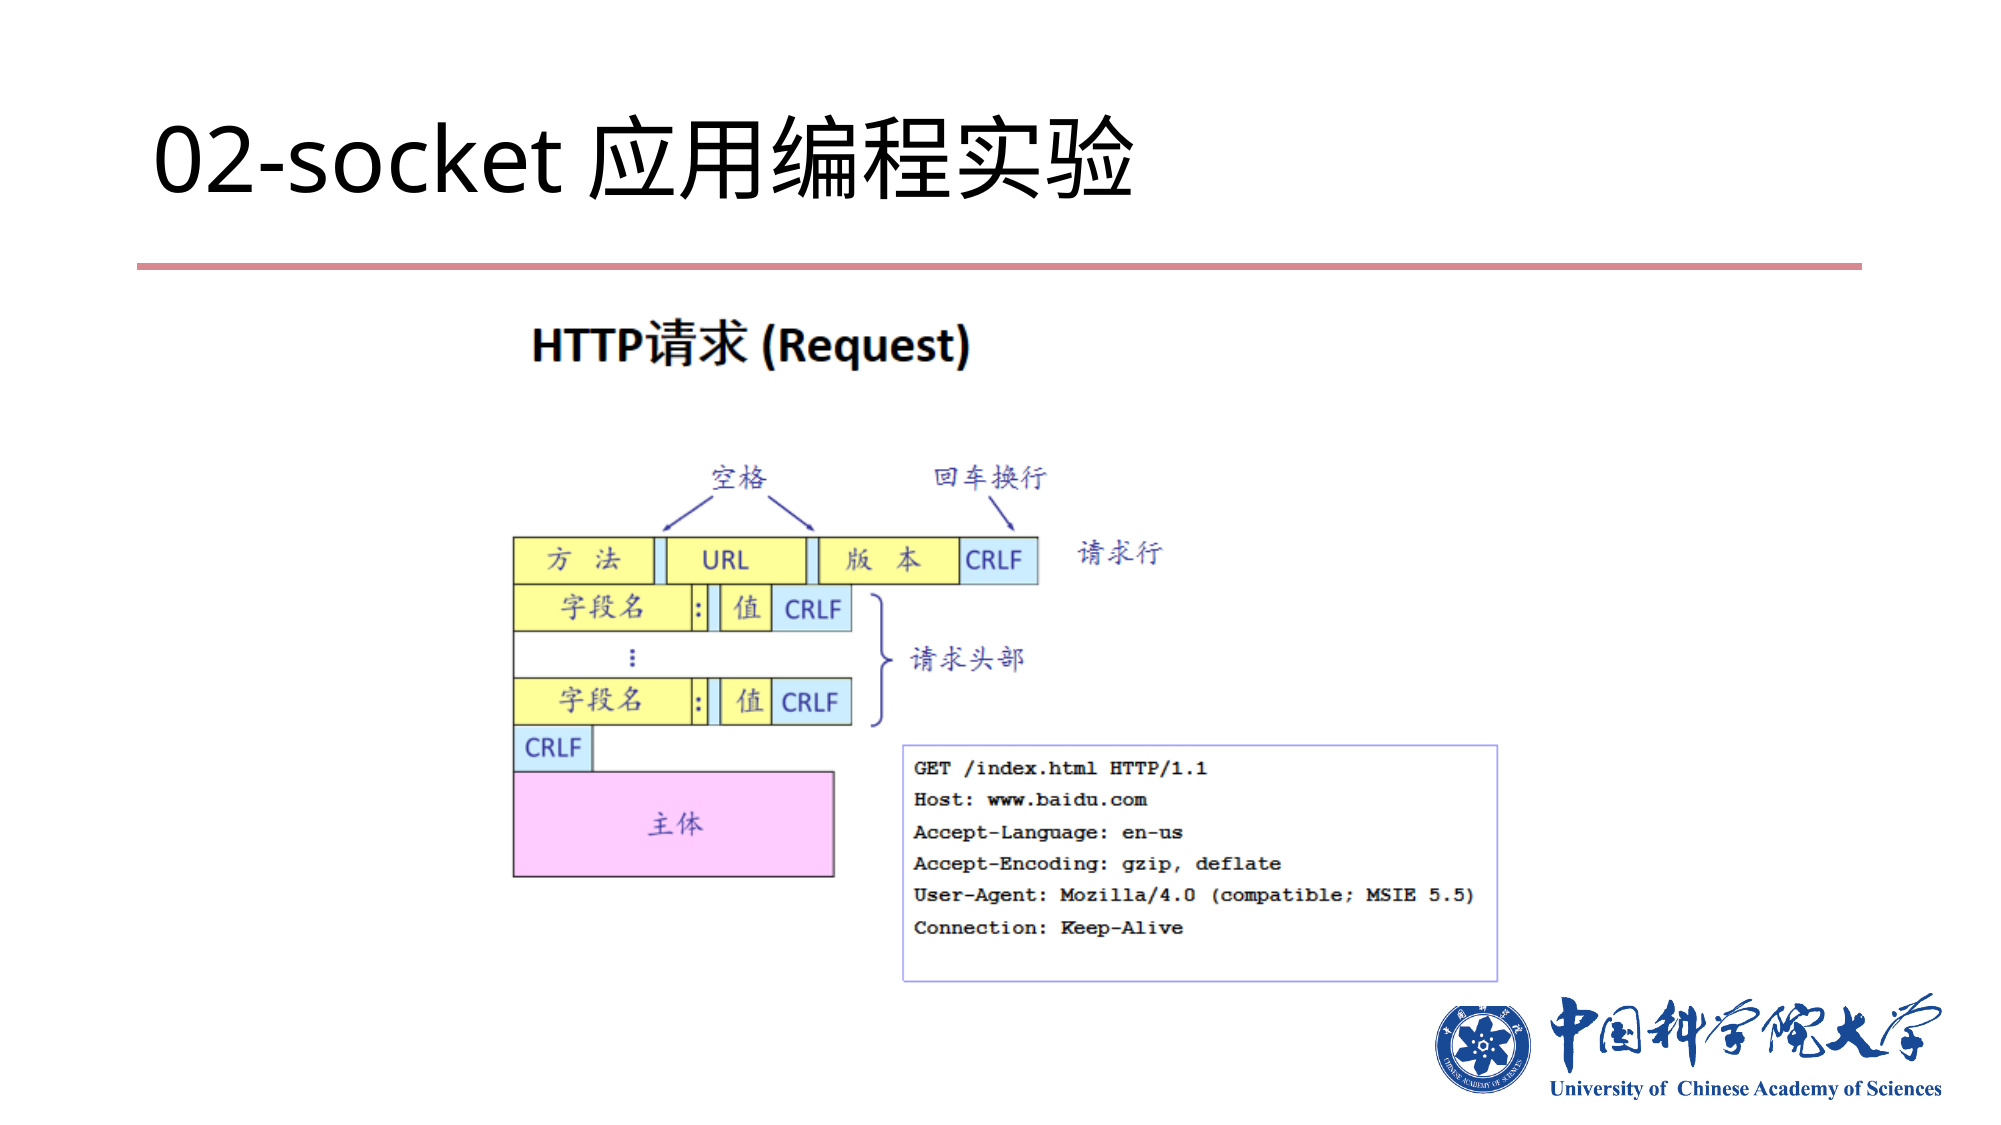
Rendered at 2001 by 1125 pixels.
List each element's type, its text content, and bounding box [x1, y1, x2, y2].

title 02-socket应用编程实验 [137, 59, 1863, 267]
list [485, 307, 1514, 1006]
picture [1435, 993, 1942, 1100]
